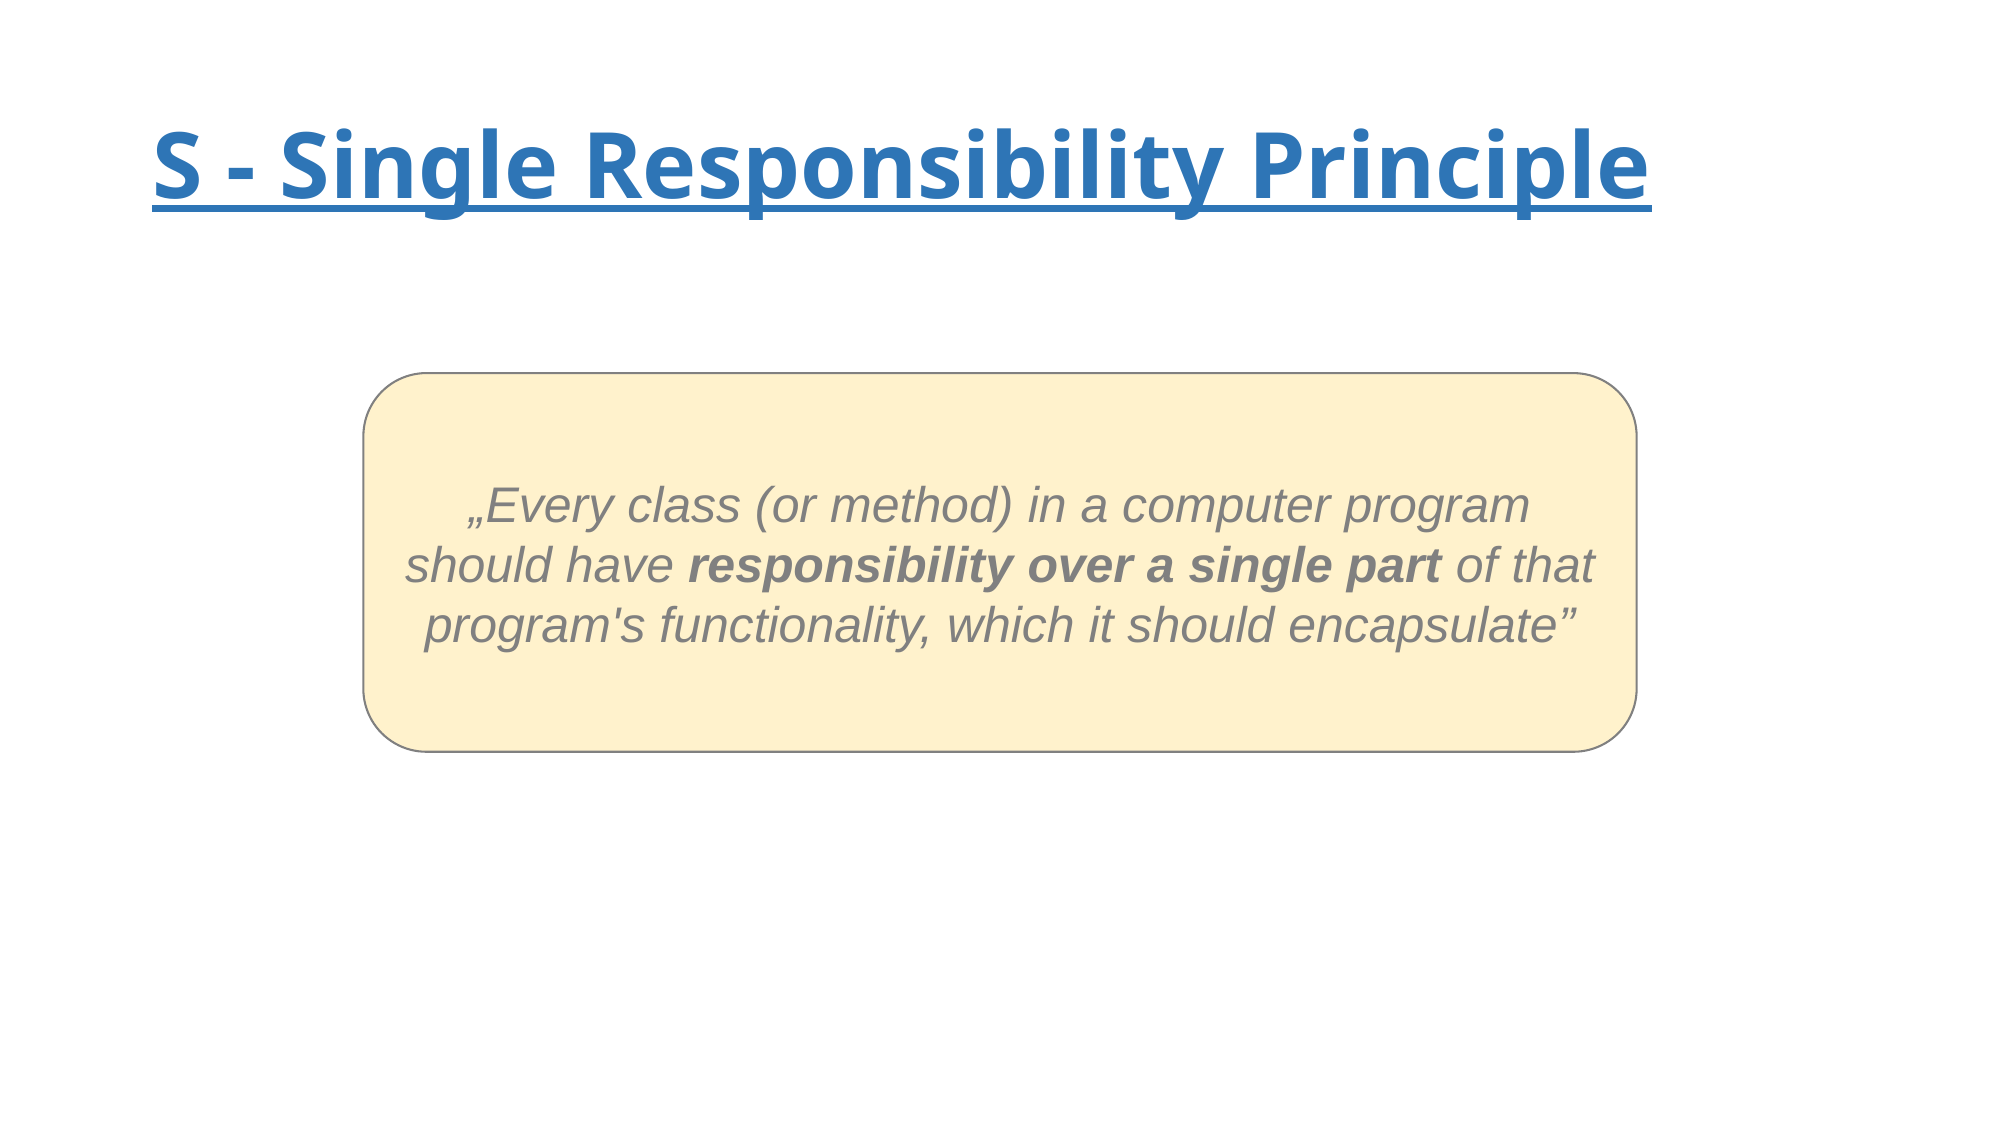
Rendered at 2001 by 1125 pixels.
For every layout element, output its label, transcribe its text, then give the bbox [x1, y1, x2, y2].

title S - Single Responsibility Principle [137, 59, 1863, 278]
text_box „Every class (or method) in a computer program should have responsibility over a single part of that program's functionality, which it should encapsulate” [362, 372, 1638, 753]
